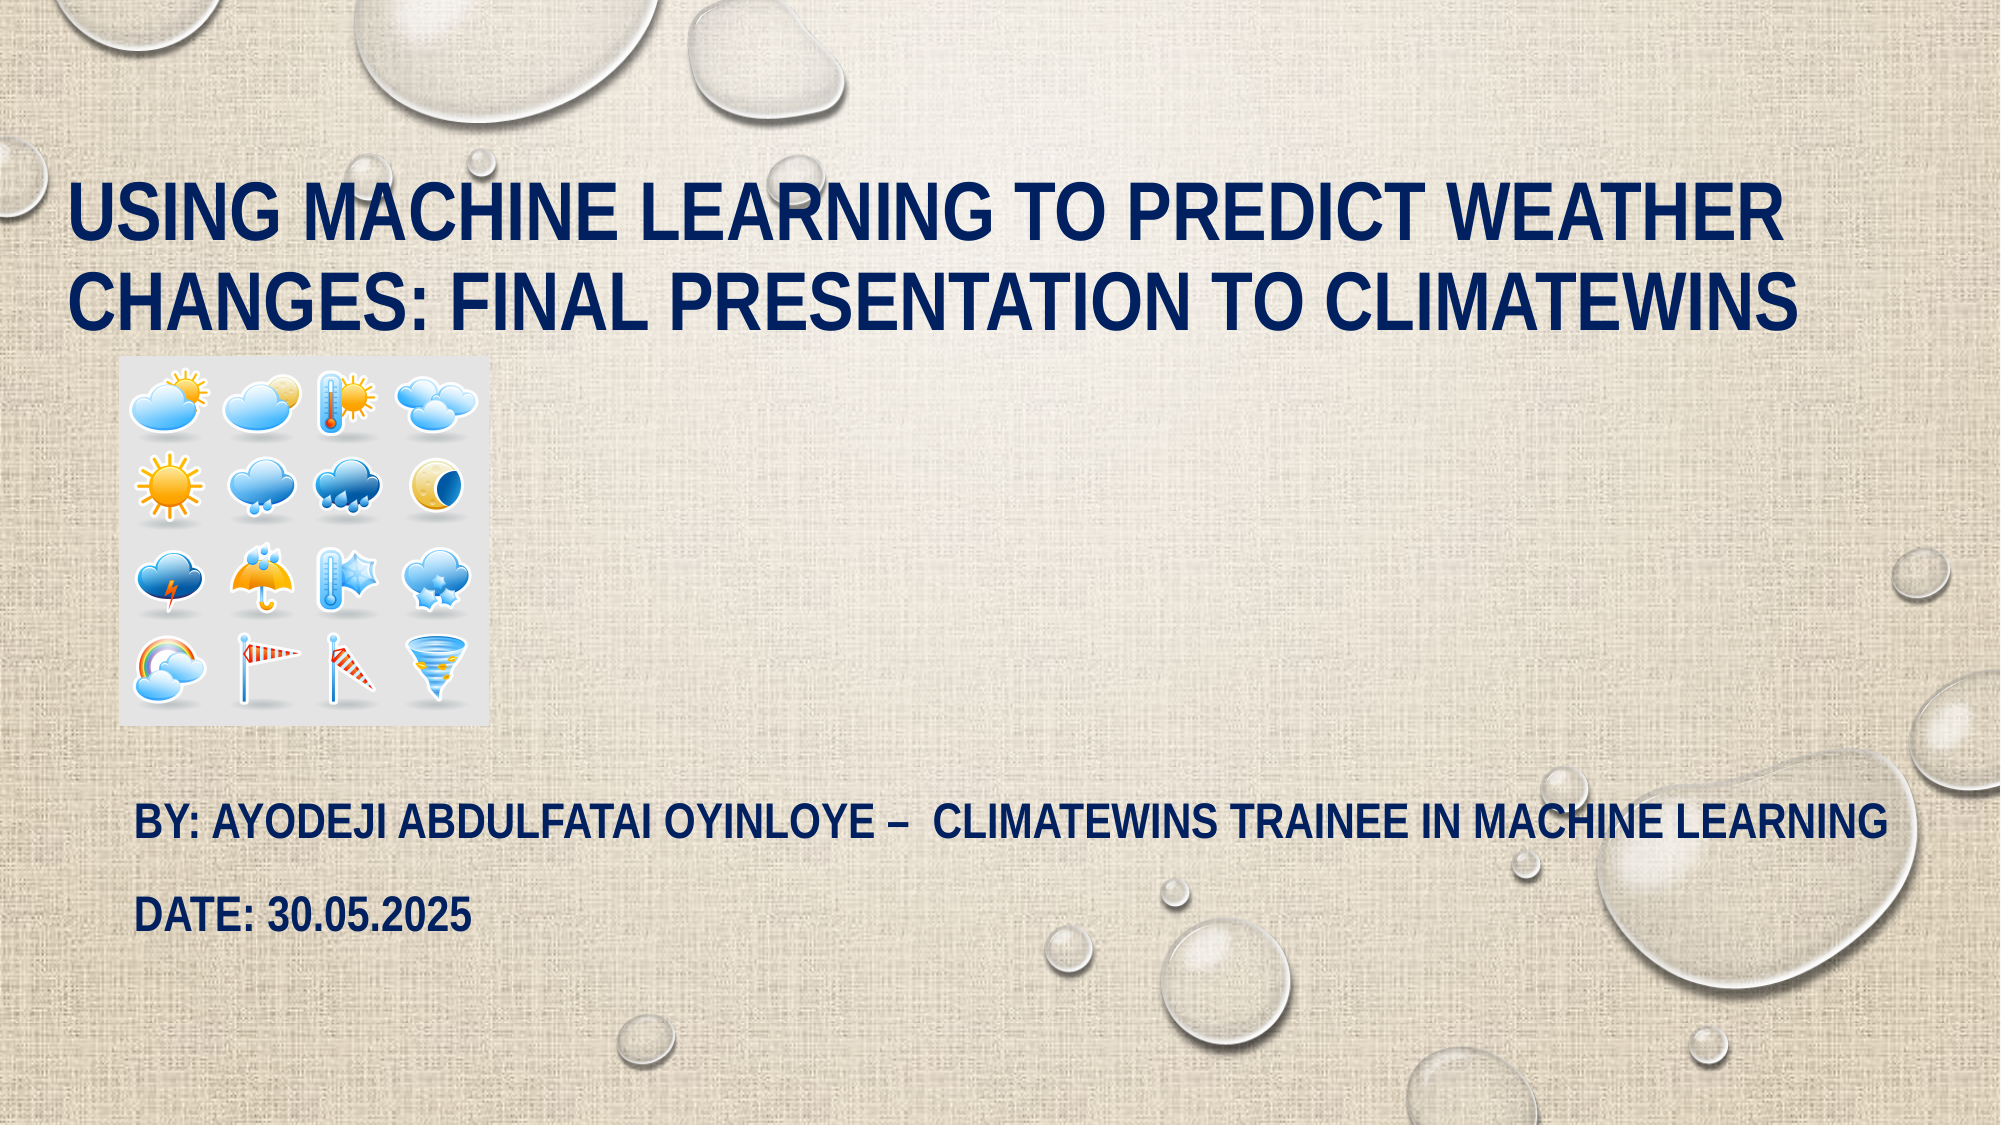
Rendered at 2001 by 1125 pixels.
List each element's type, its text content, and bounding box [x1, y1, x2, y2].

picture [0, 0, 2001, 1125]
subtitle By: Ayodeji Abdulfatai Oyinloye – ClimateWins Trainee in Machine Learning Date: 30.05.2025 [119, 768, 1939, 1022]
title Using machine learning to predict weather changes: final presentation to climateWins [52, 56, 1918, 357]
